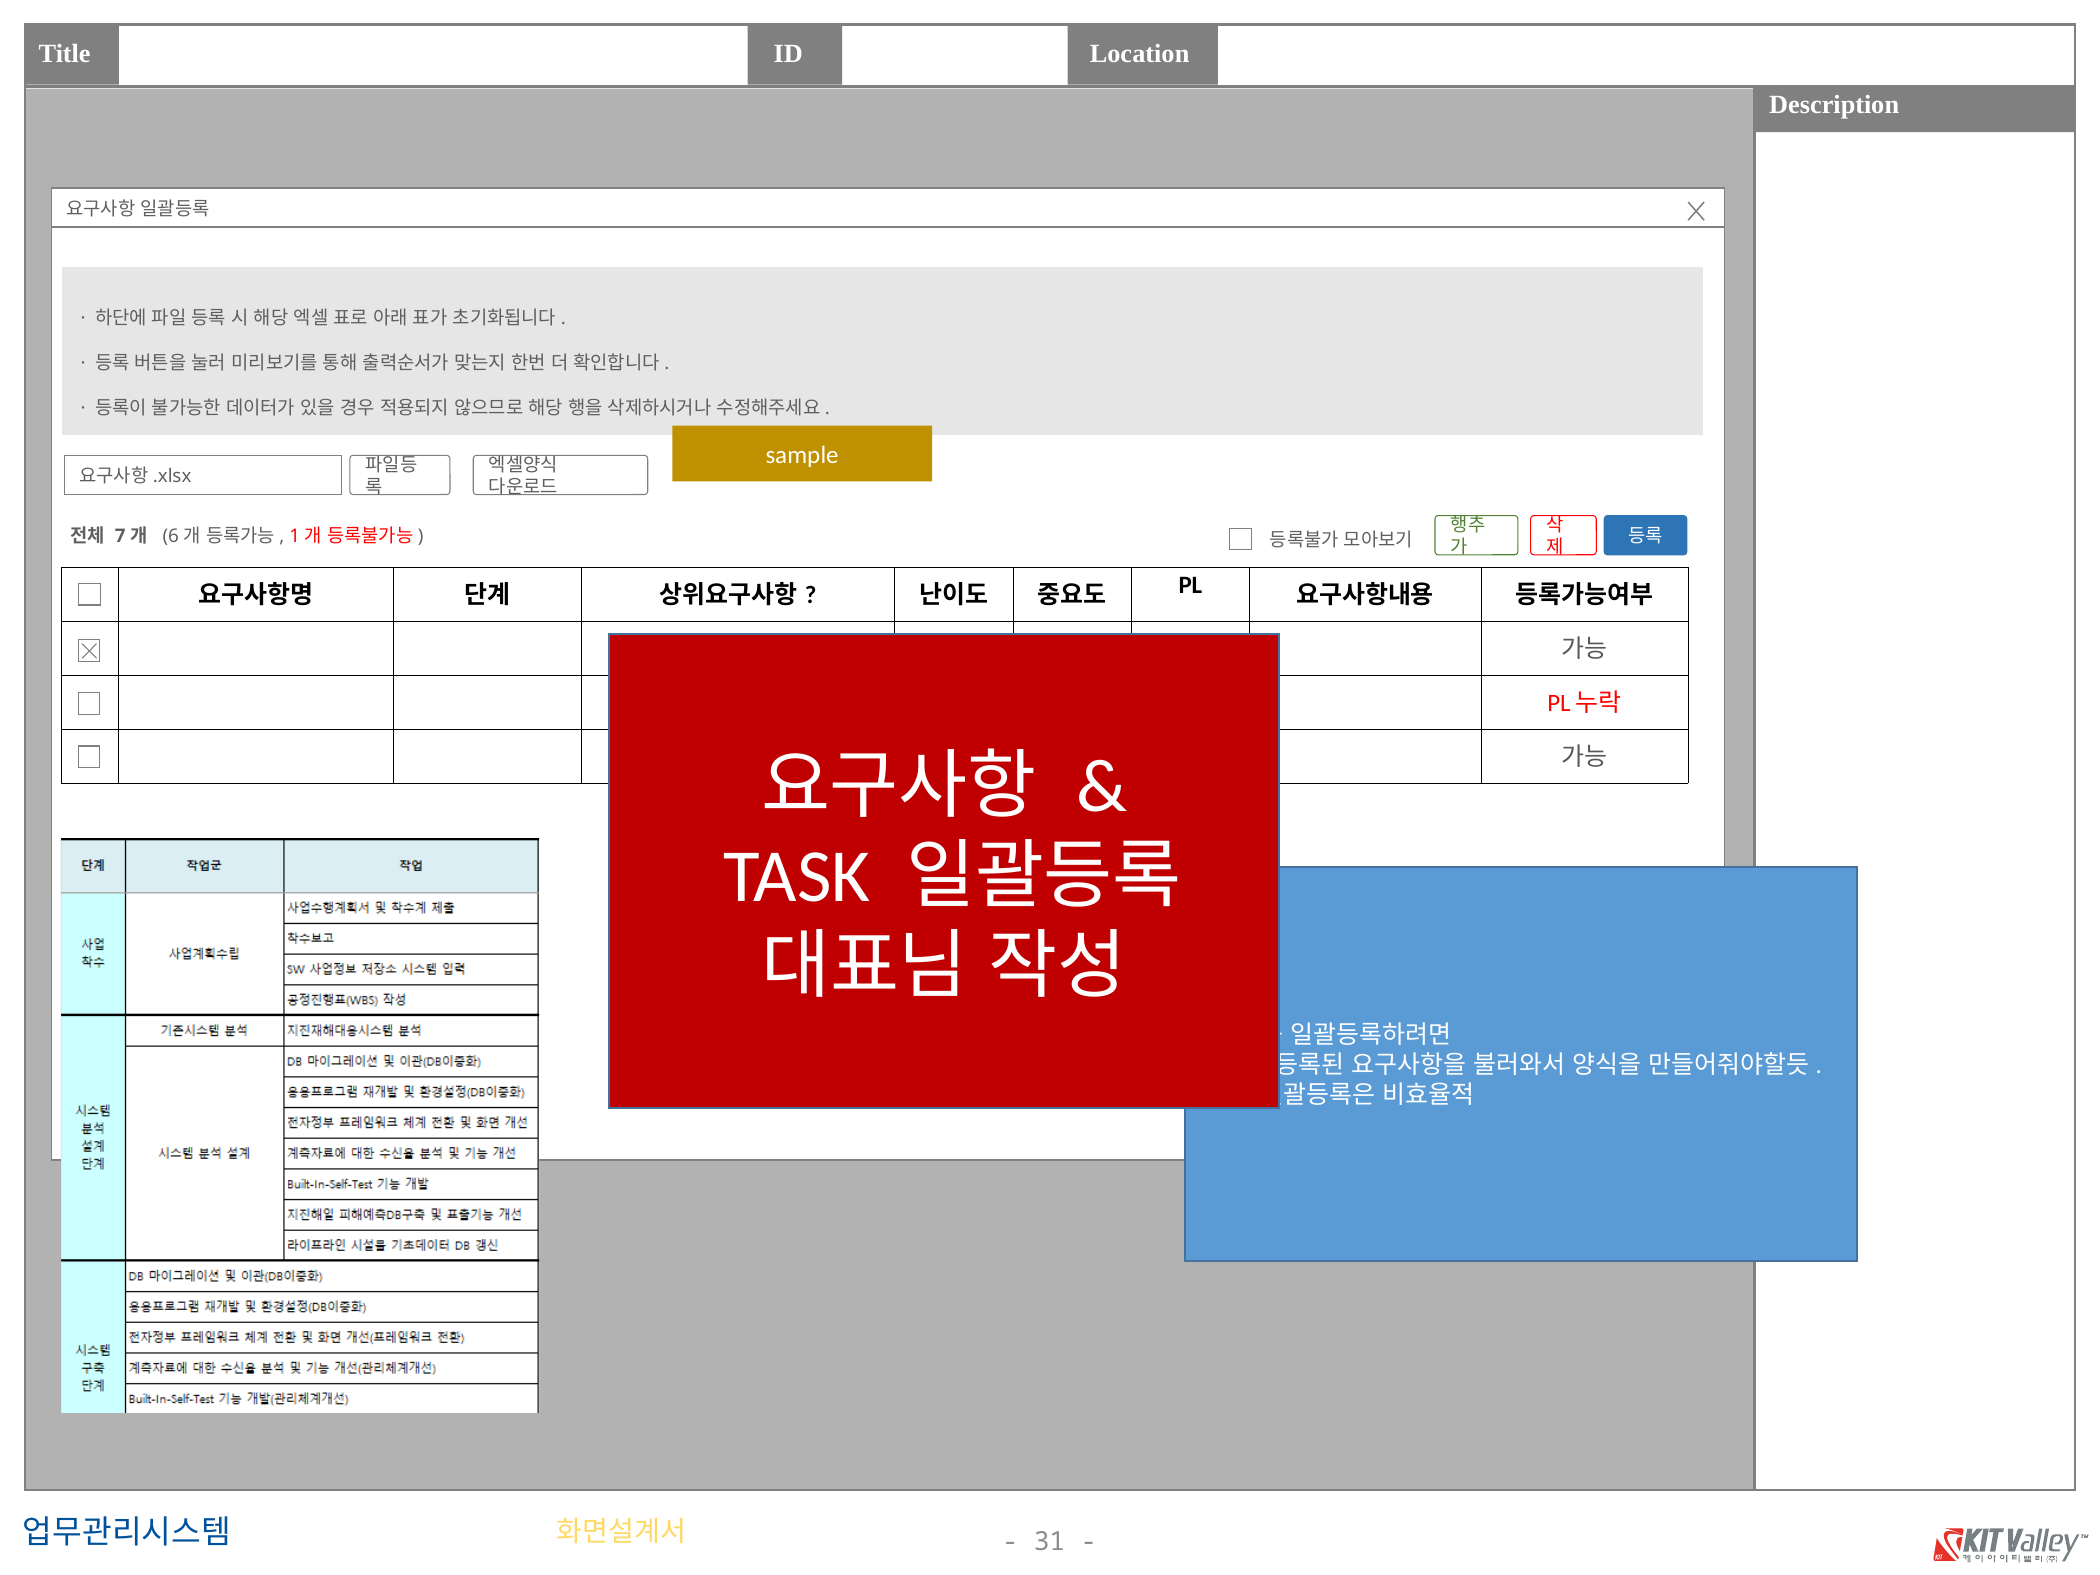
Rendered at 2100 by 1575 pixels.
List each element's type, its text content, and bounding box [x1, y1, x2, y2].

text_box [51, 187, 1725, 1161]
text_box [1229, 521, 1433, 557]
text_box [60, 265, 1705, 437]
picture [60, 838, 540, 1413]
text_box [78, 583, 101, 606]
text_box TASK 를 일괄등록하려면 기존에 등록된 요구사항을 불러와서 양식을 만들어줘야할듯. TASK 일괄등록은 비효율적 [1184, 866, 1858, 1262]
